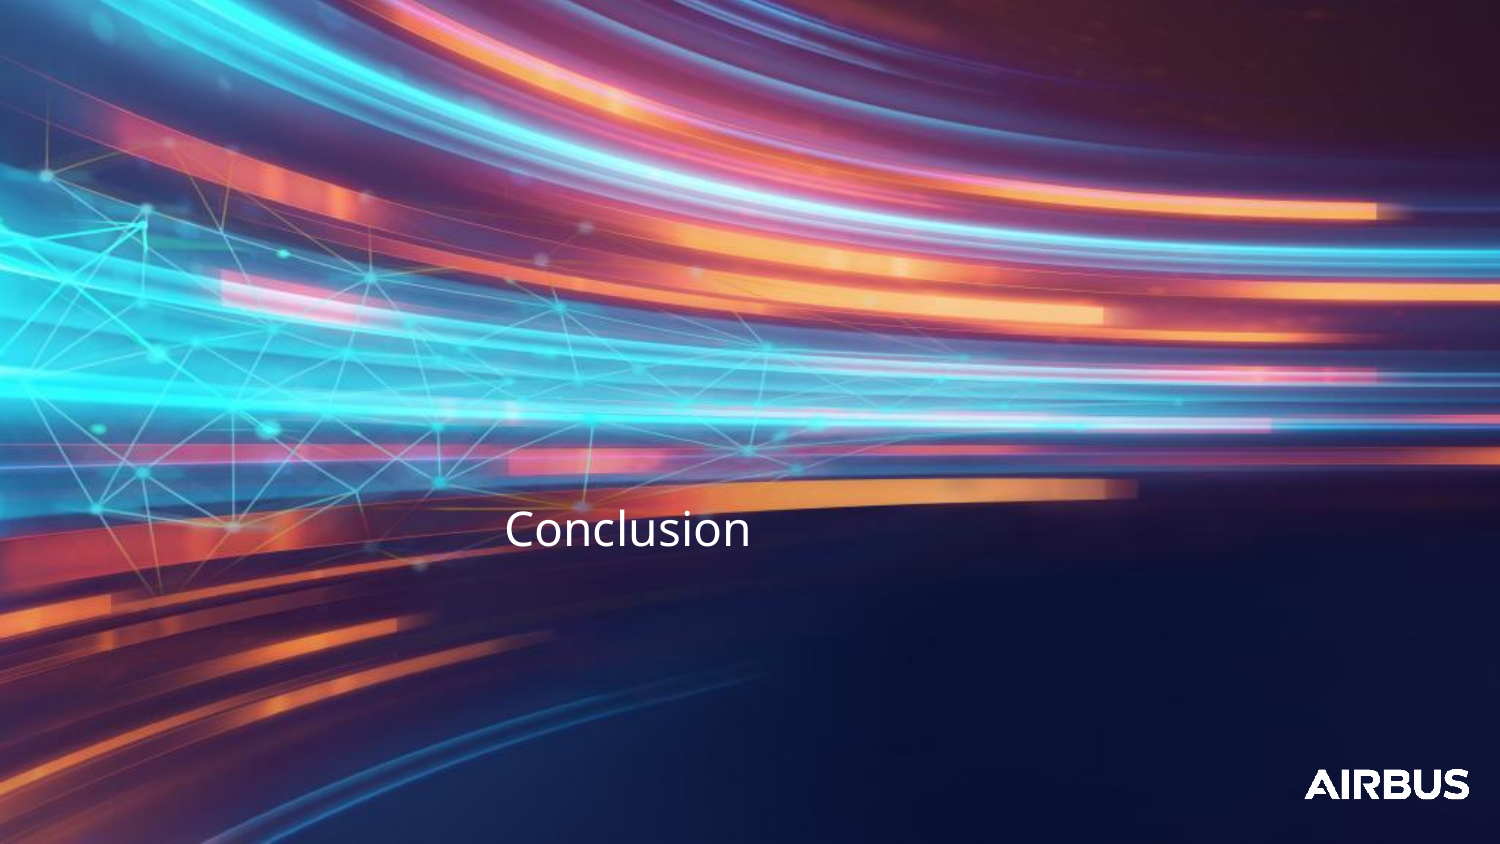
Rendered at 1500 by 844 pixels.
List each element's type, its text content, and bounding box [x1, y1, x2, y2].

title Conclusion [504, 200, 1247, 557]
picture [0, 0, 1500, 844]
